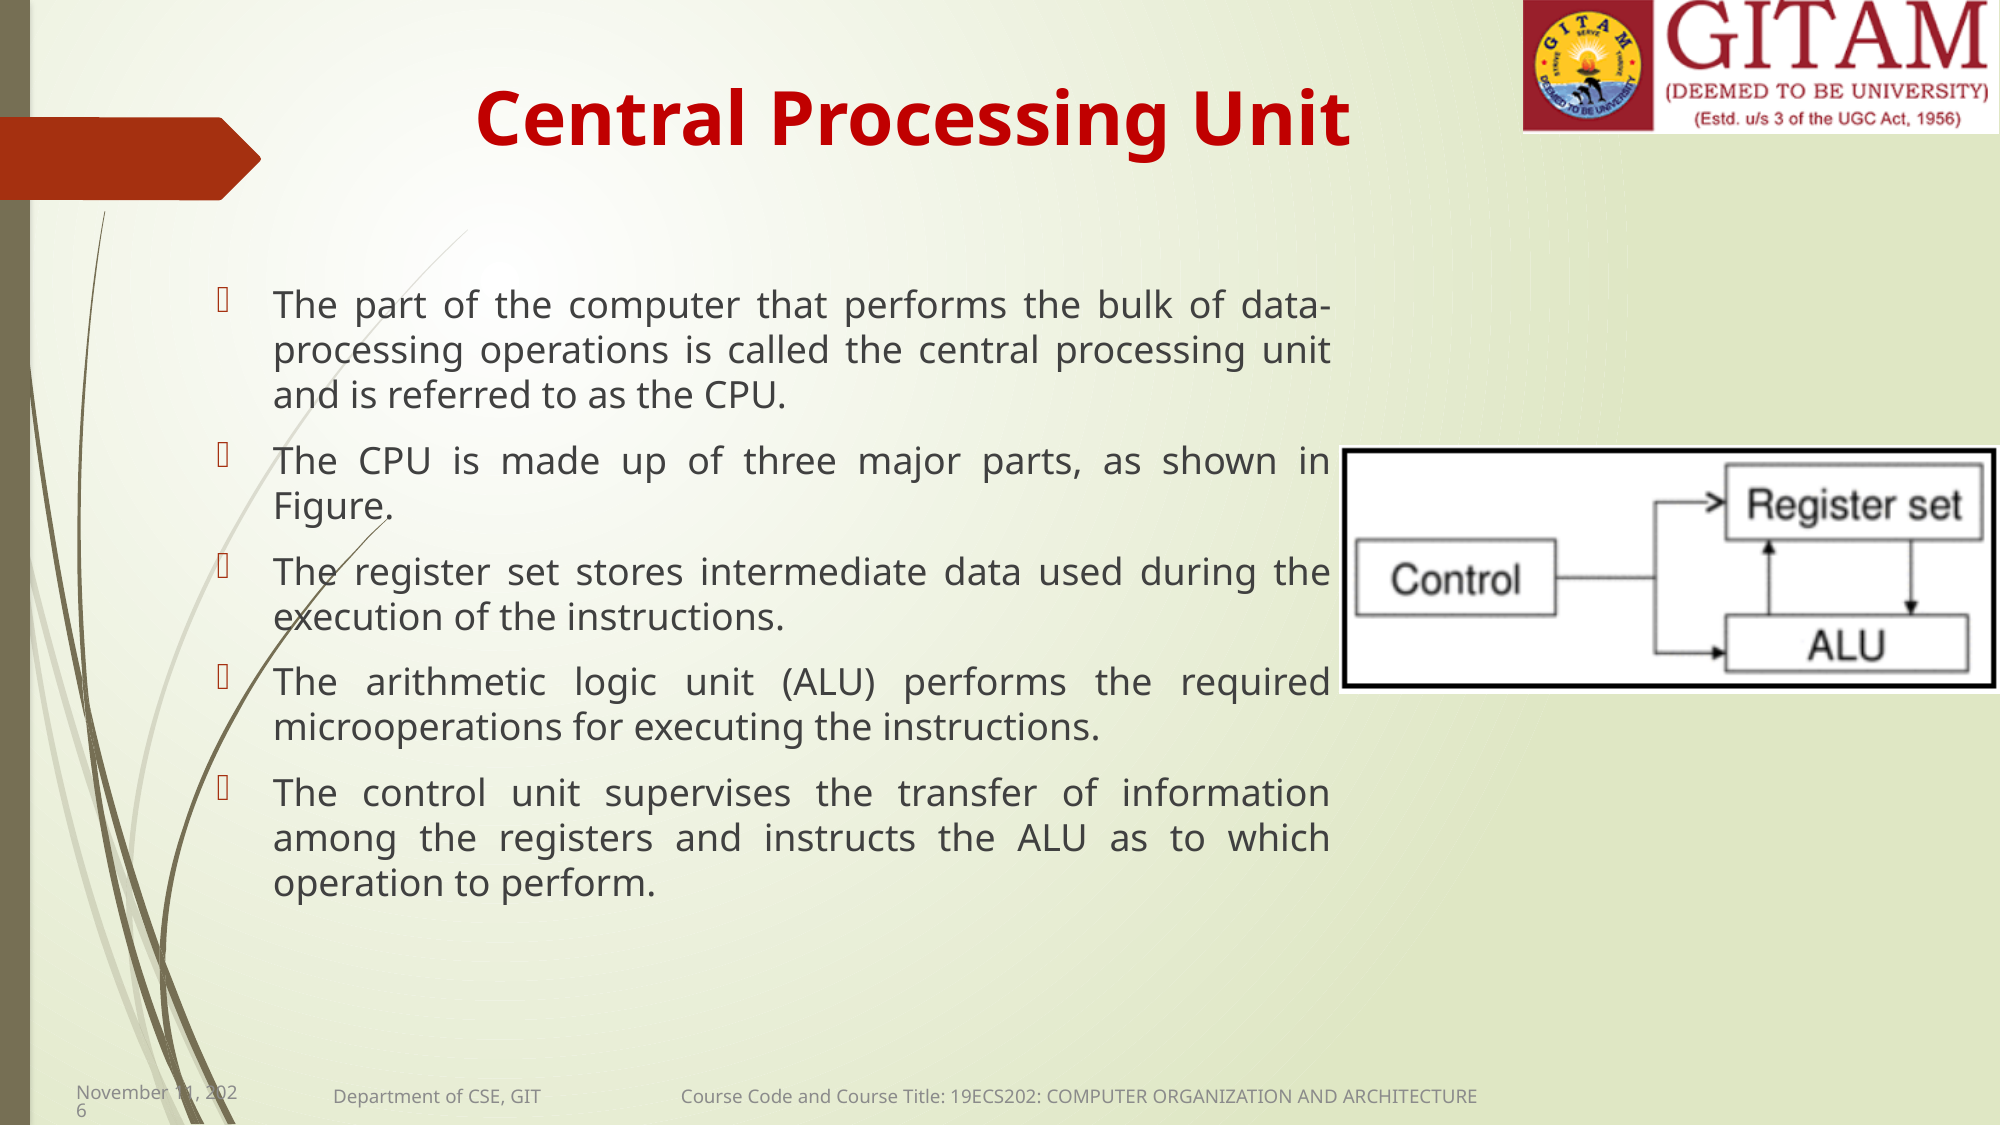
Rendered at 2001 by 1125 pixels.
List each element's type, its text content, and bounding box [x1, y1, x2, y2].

picture [1339, 445, 2000, 695]
list The part of the computer that performs the bulk of data-processing operations is called the central processing unit and is referred to as the CPU. The CPU is made up of three major parts, as shown in Figure. The register set stores intermediate data used during the execution of the instructions. The arithmetic logic unit (ALU) performs the required microoperations for executing the instructions. The control unit supervises the transfer of information among the registers and instructs the ALU as to which operation to perform. [201, 273, 1348, 996]
footer Department of CSE, GIT Course Code and Course Title: 19ECS202: COMPUTER ORGANIZATION AND ARCHITECTURE [318, 1067, 1548, 1125]
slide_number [61, 1063, 259, 1123]
picture [1523, 0, 1999, 134]
title Central Processing Unit [182, 63, 1645, 274]
